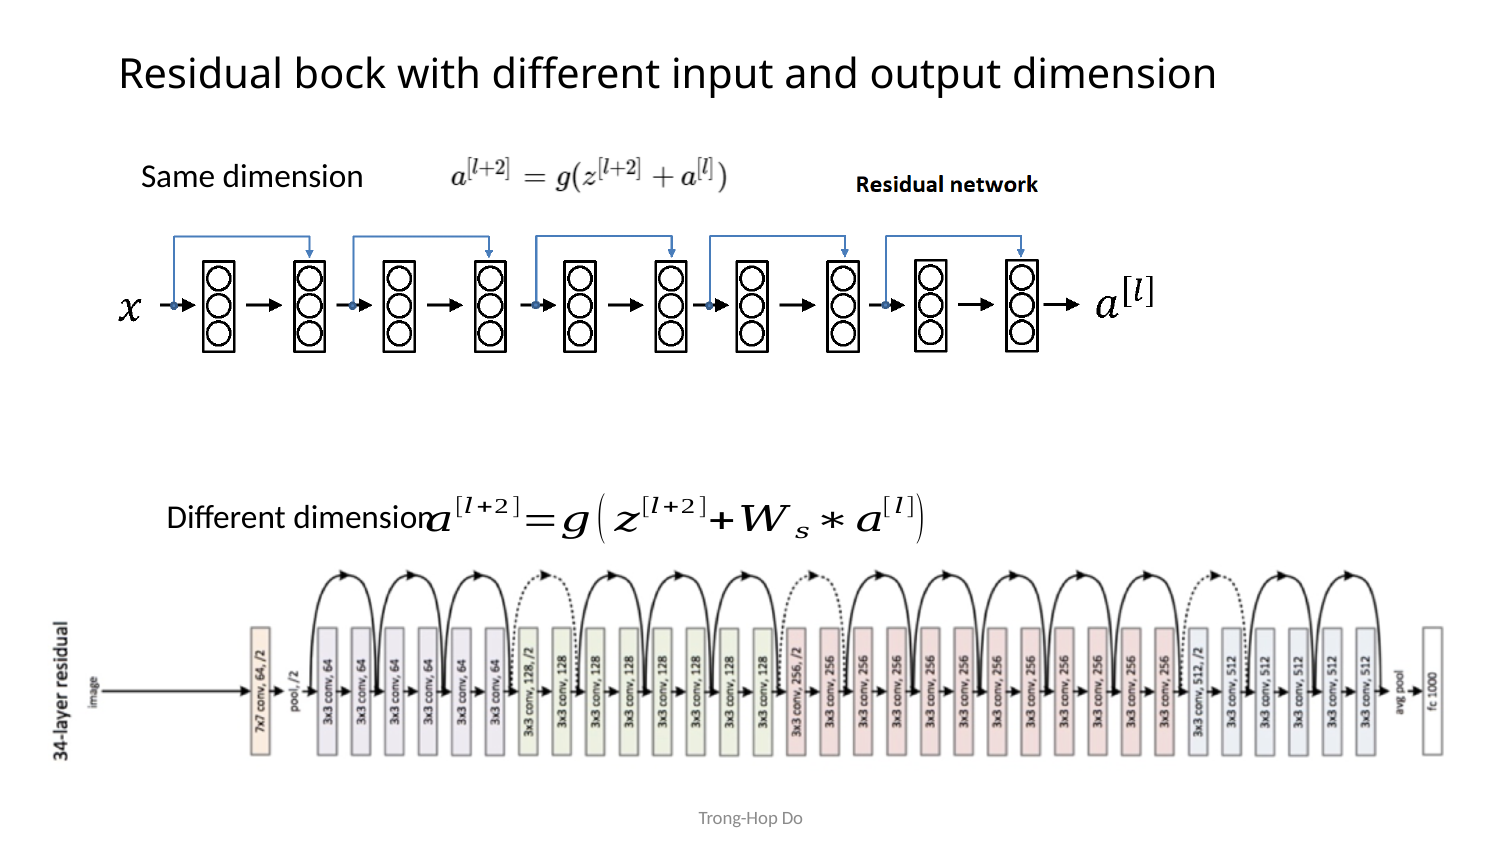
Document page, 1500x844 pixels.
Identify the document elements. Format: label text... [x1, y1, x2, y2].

footer Trong-Hop Do [496, 795, 1004, 827]
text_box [112, 147, 1163, 353]
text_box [10, 488, 1490, 795]
picture [435, 151, 738, 201]
title Residual bock with different input and output dimension [103, 44, 1397, 106]
